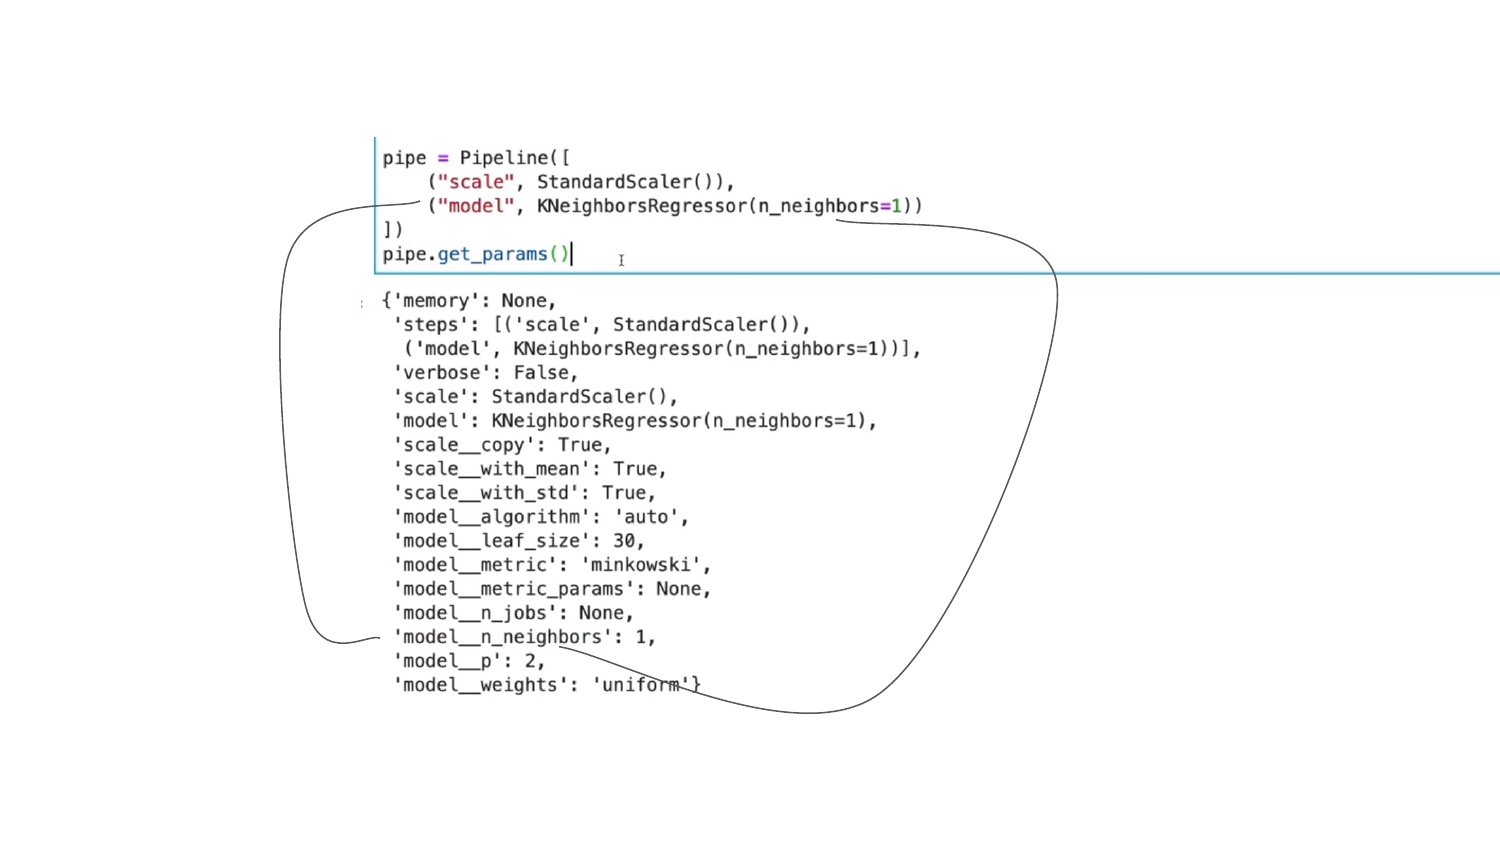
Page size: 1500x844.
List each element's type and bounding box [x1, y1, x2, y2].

picture [361, 136, 1500, 707]
text_box [279, 208, 356, 644]
